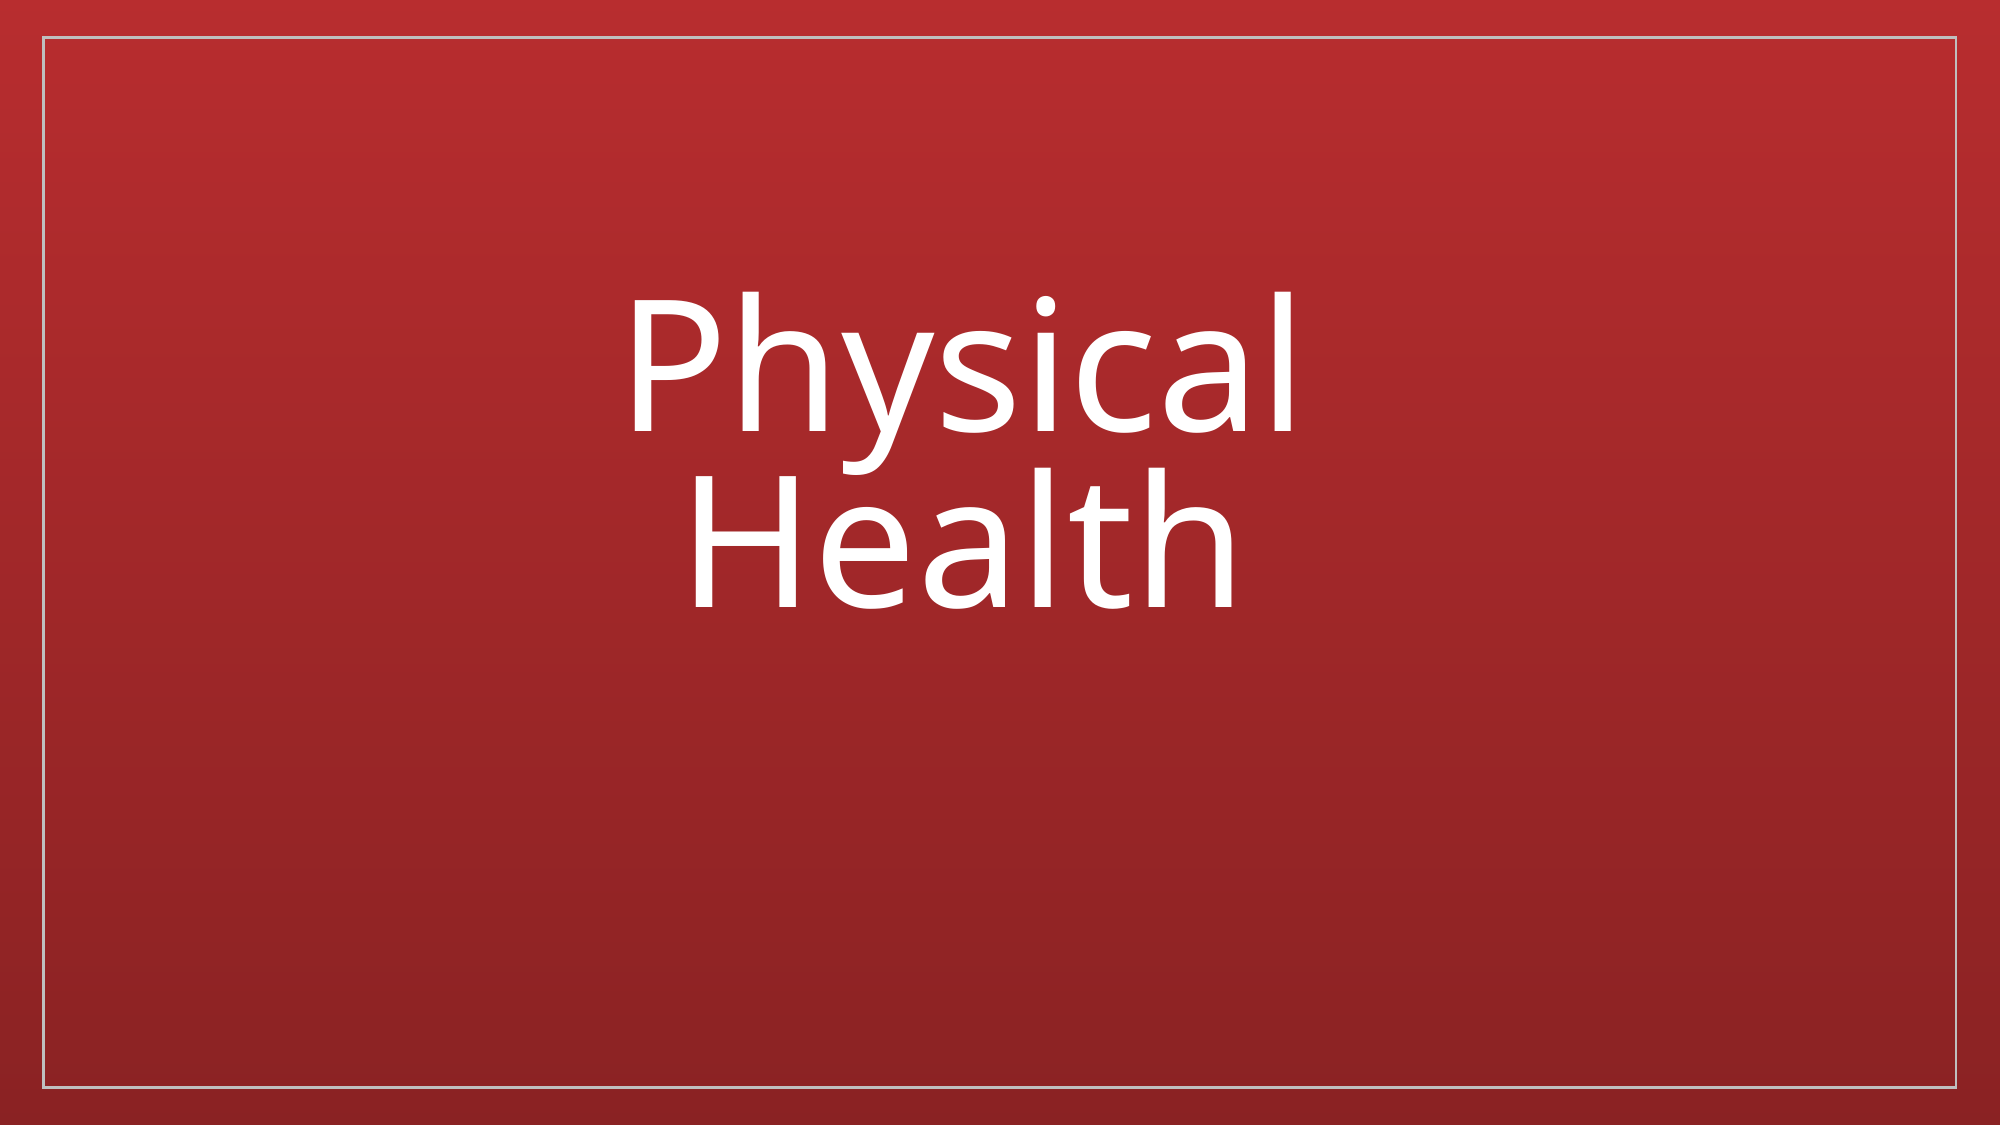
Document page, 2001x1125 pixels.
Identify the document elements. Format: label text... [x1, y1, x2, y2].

title Physical Health [324, 450, 1600, 650]
